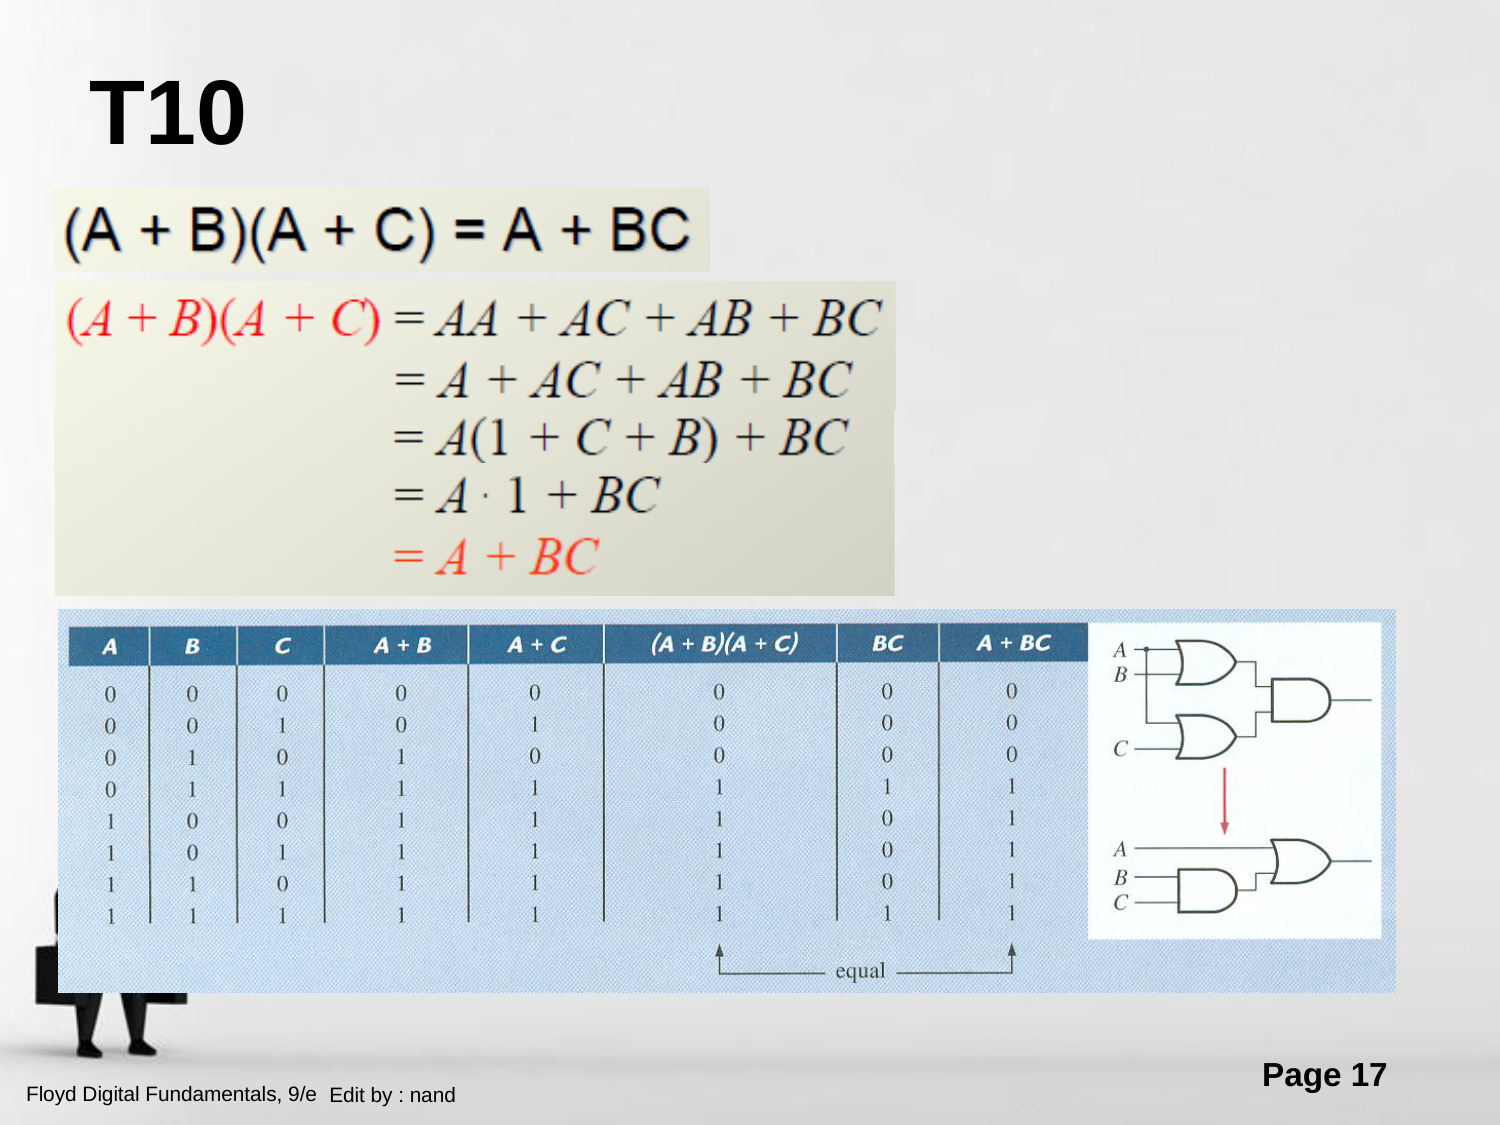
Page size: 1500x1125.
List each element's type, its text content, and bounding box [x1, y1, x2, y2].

title T10 [75, 45, 1425, 176]
picture [0, 0, 1500, 1125]
